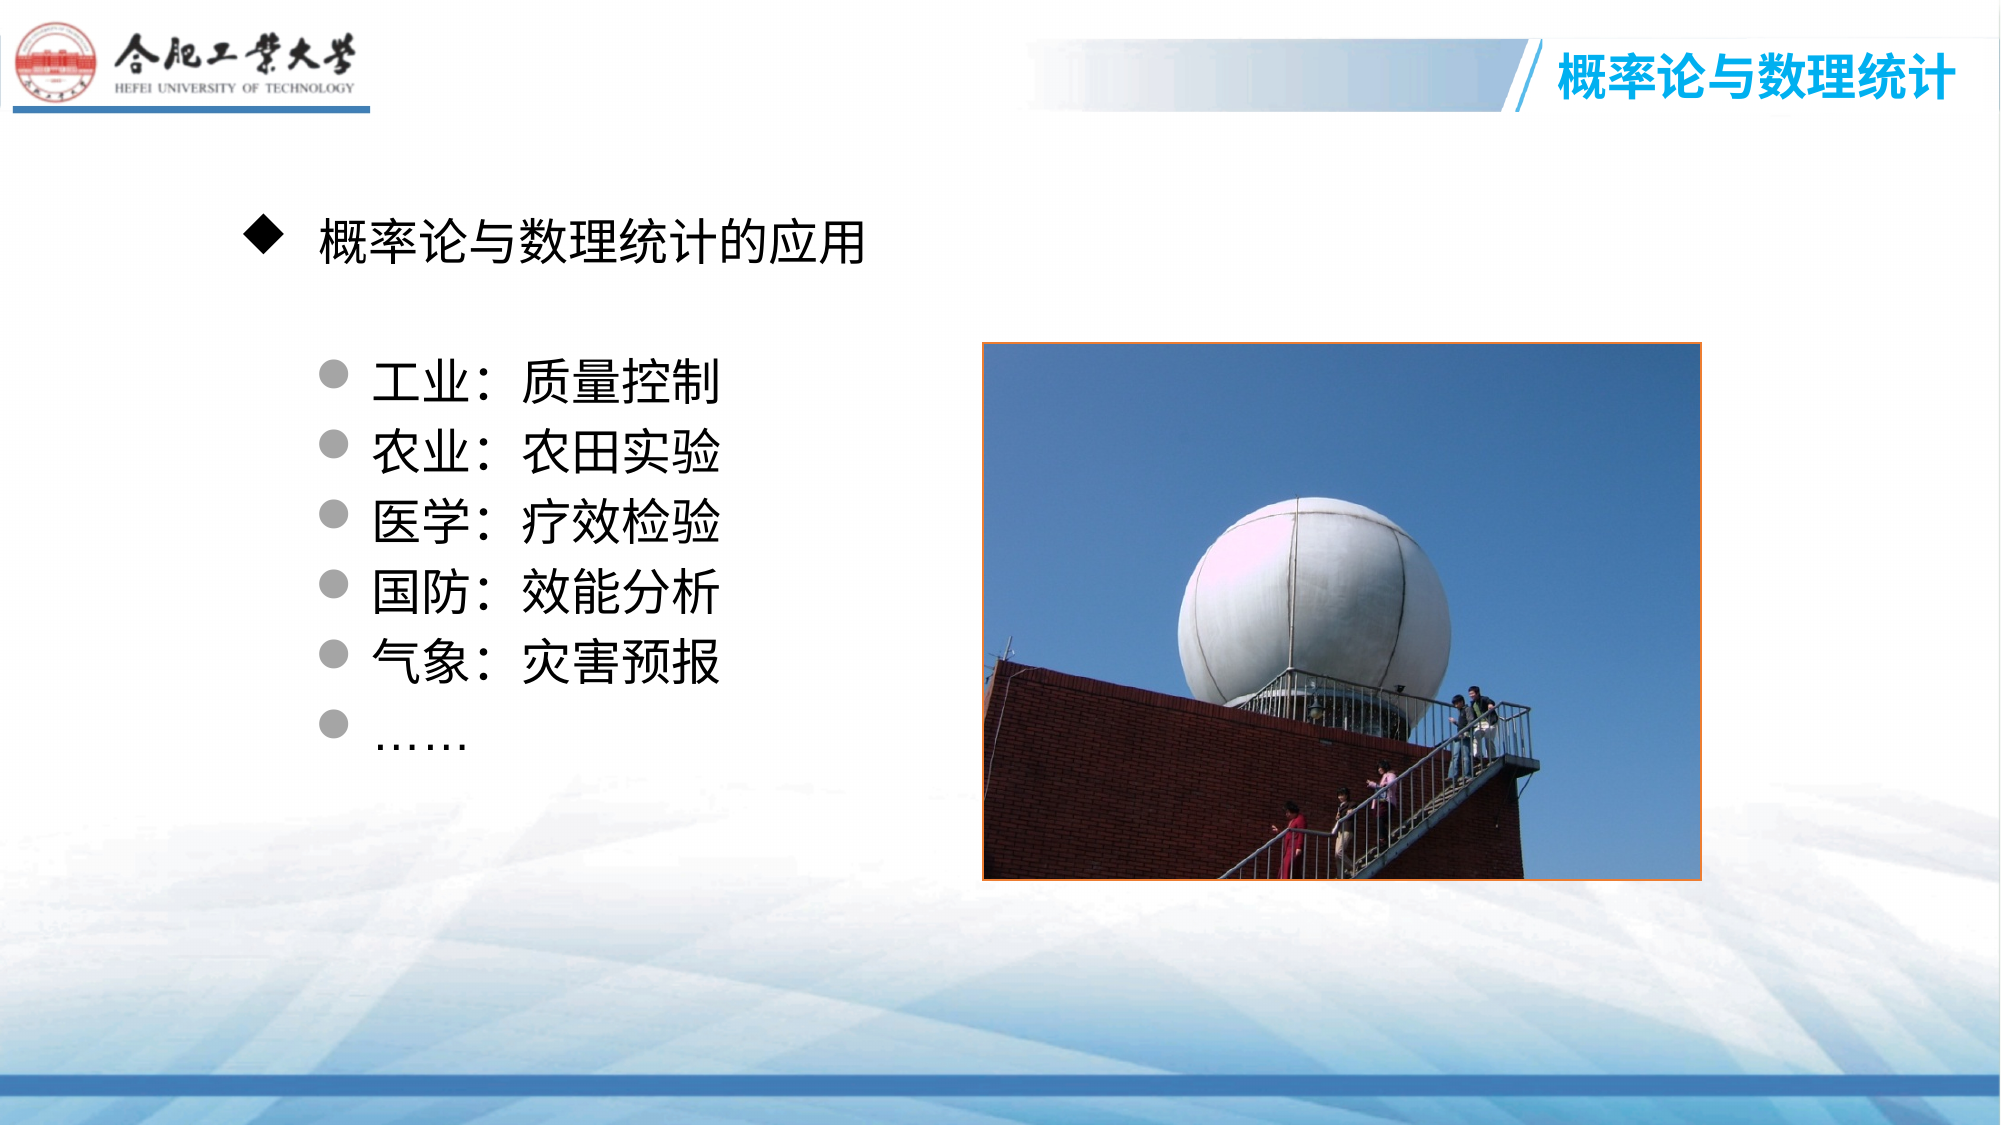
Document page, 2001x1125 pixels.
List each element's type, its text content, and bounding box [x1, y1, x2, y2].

text_box 概率论与数理统计的应用 [224, 203, 1218, 335]
text_box 工业：质量控制 农业：农田实验 医学：疗效检验 国防：效能分析 气象：灾害预报 …… [301, 343, 973, 1046]
picture [0, 0, 2001, 1125]
